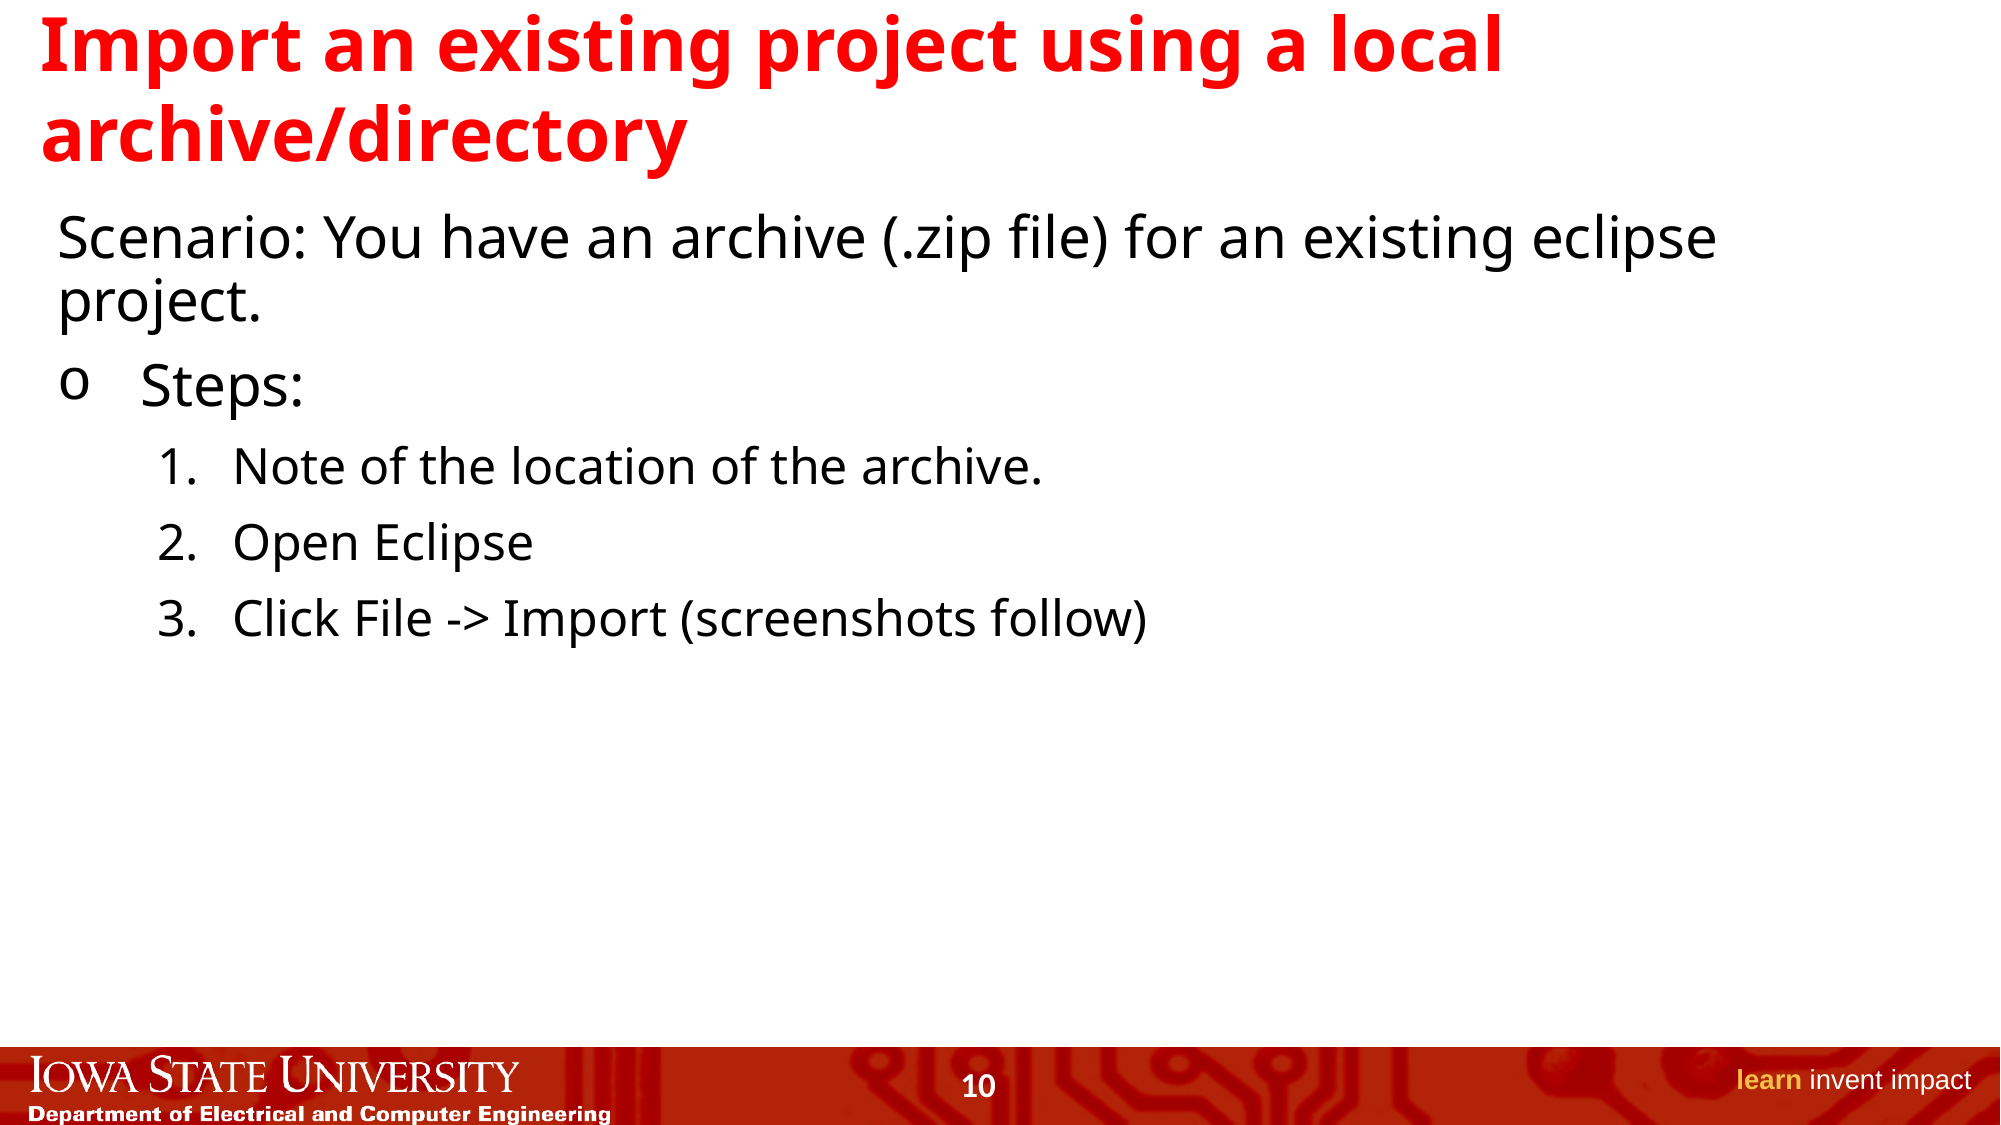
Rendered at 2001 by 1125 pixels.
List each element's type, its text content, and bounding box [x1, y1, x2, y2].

slide_number 10 [753, 1054, 1204, 1115]
picture [0, 1047, 2000, 1125]
title Import an existing project using a local archive/directory [25, 3, 1931, 170]
list Scenario: You have an archive (.zip file) for an existing eclipse project. Steps: Note of the location of the archive. Open Eclipse Click File -> Import (screenshots follow) [25, 192, 1938, 666]
